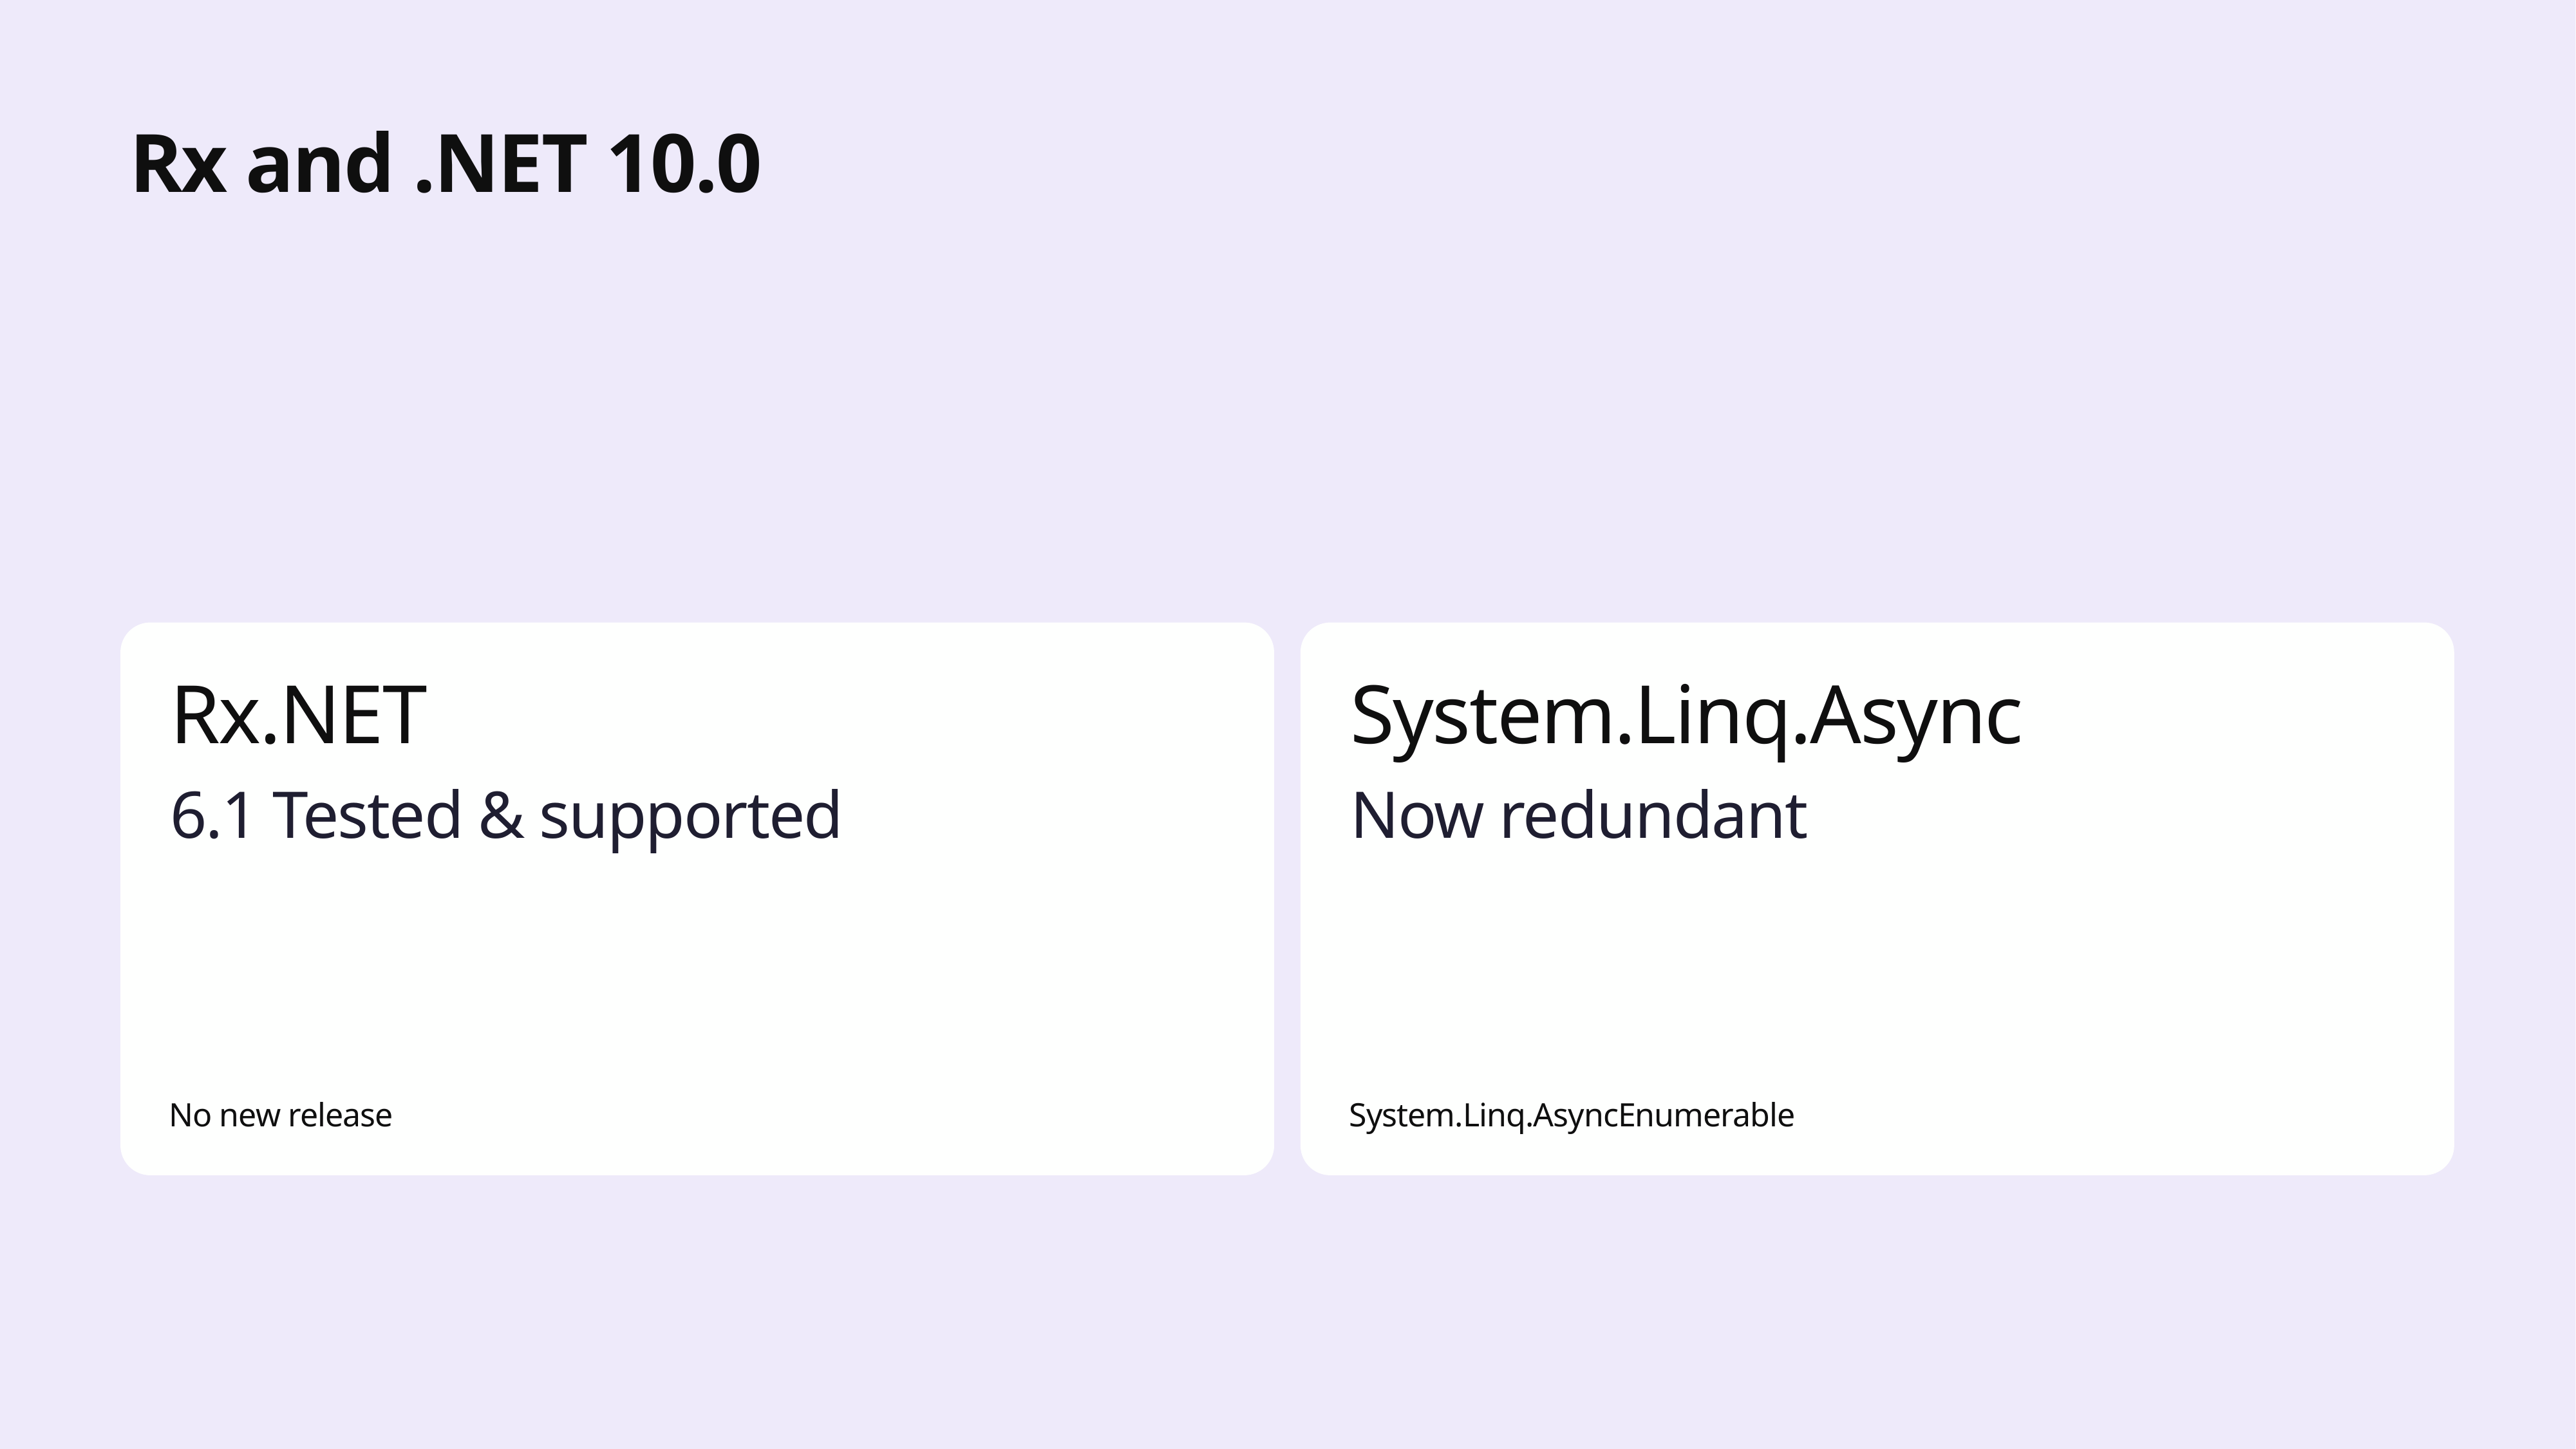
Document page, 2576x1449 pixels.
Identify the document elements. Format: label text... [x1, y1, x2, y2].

list Rx.NET [160, 663, 901, 755]
list System.Linq.Async [1340, 663, 2172, 763]
list 6.1 Tested & supported [160, 755, 901, 855]
list Now redundant [1340, 755, 2082, 855]
list No new release [159, 1079, 626, 1138]
list System.Linq.AsyncEnumerable [1339, 1079, 1806, 1138]
list Rx and .NET 10.0 [120, 112, 861, 213]
